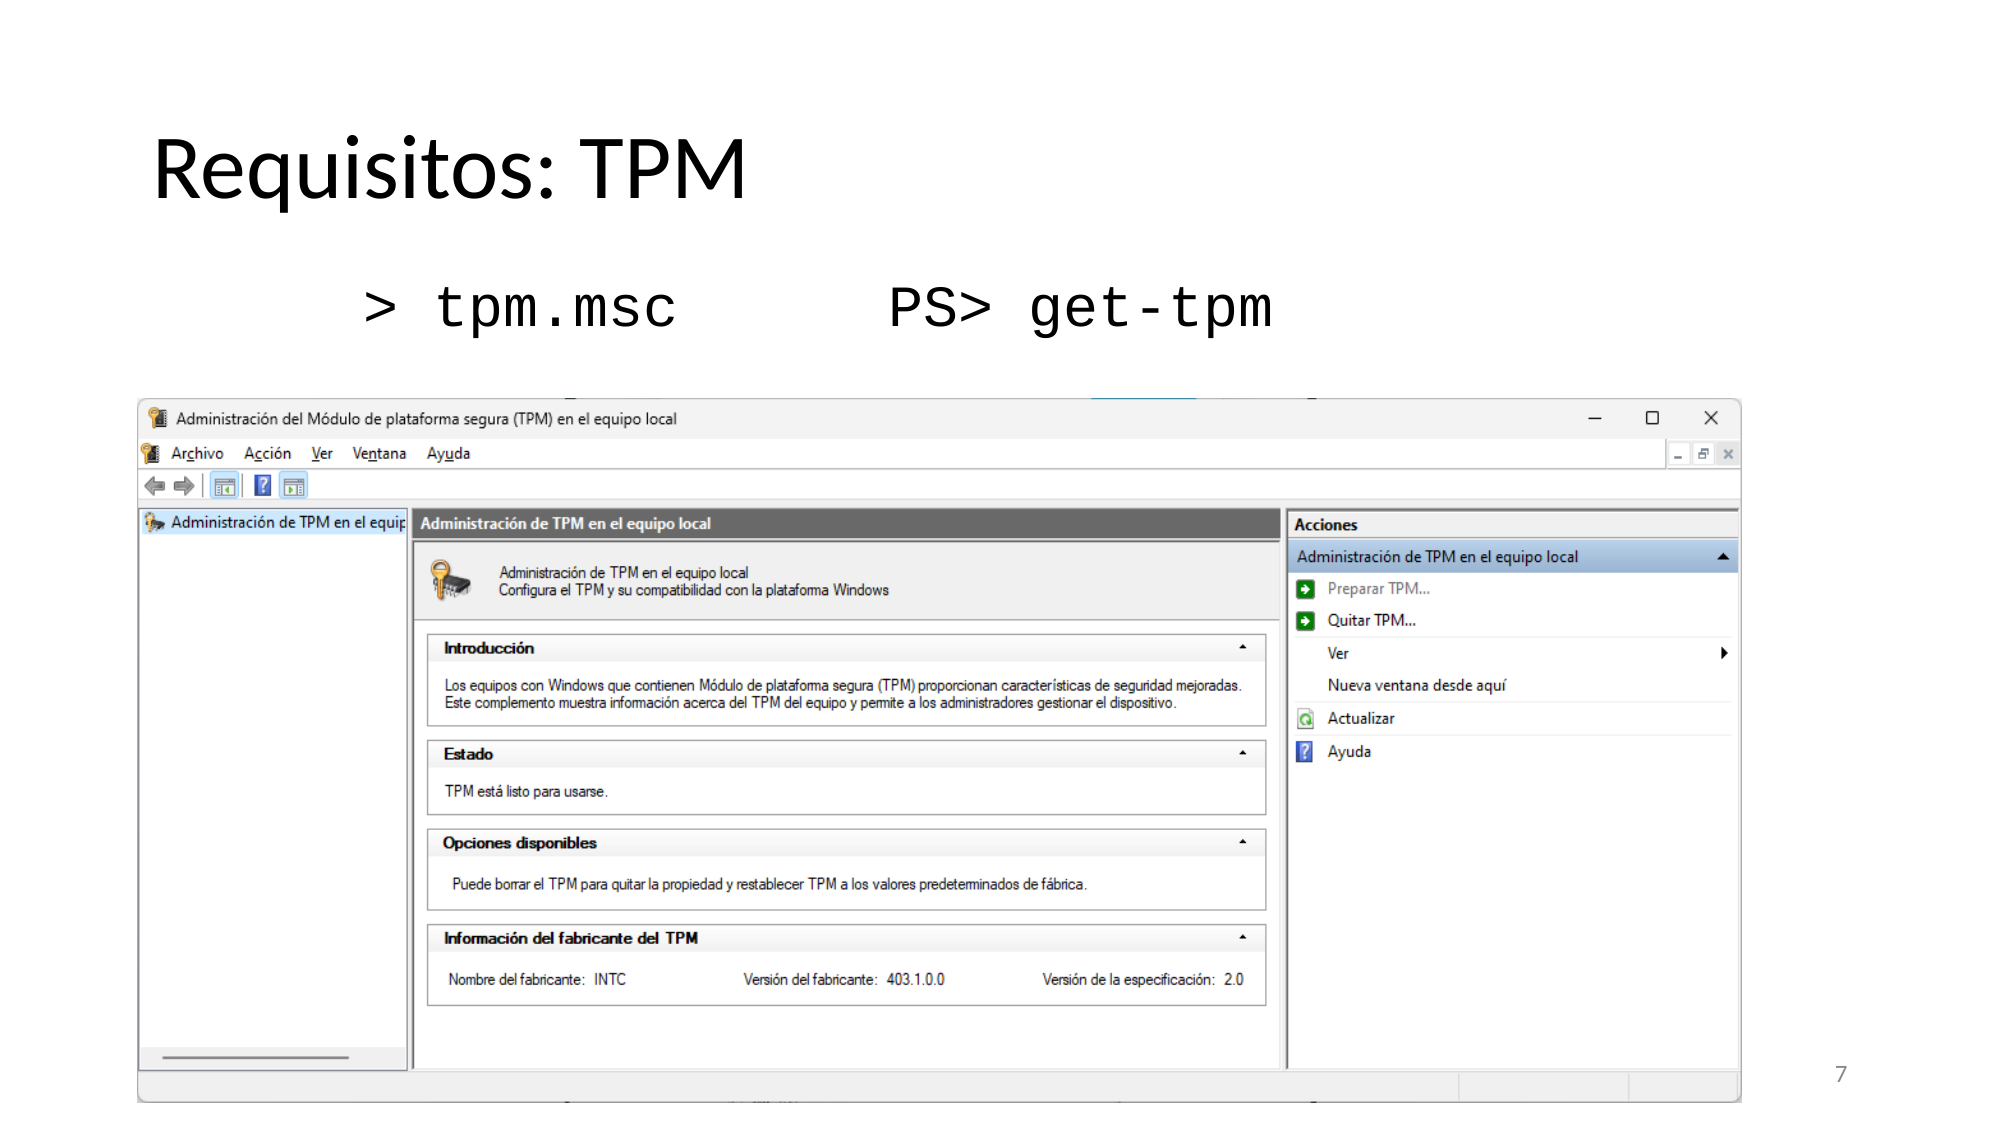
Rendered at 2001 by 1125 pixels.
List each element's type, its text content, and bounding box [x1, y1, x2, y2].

list > tpm.msc PS> get-tpm [349, 268, 1395, 357]
picture [137, 398, 1743, 1103]
title Requisitos: TPM [137, 59, 1863, 278]
slide_number ‹#› [1750, 1042, 1863, 1103]
